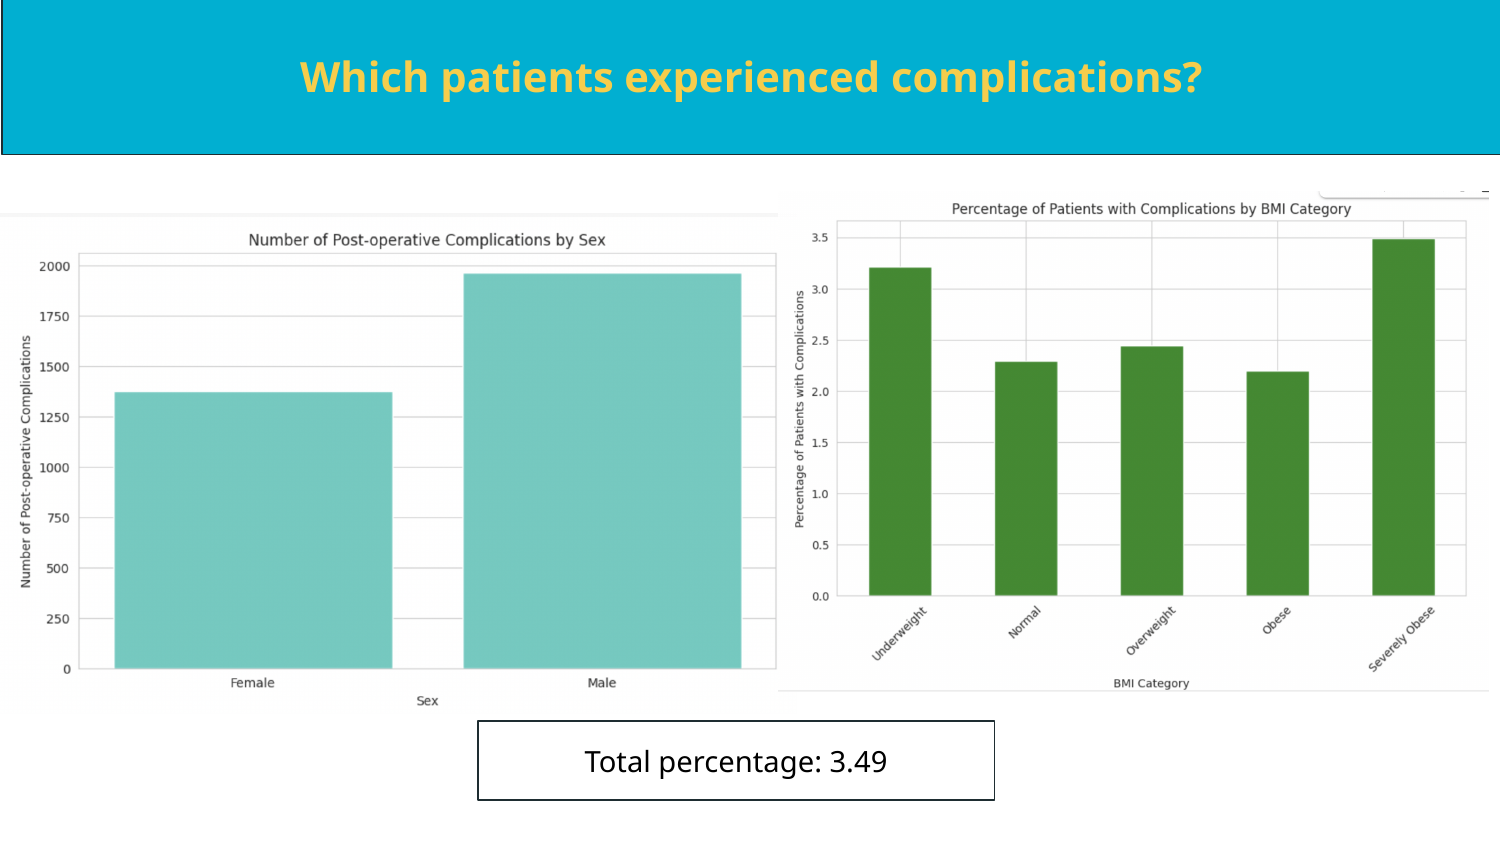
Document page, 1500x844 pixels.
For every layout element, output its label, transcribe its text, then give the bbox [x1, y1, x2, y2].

picture [0, 190, 1490, 715]
text_box Total percentage: 3.49 [477, 721, 995, 801]
text_box Which patients experienced complications? [1, 0, 1500, 155]
